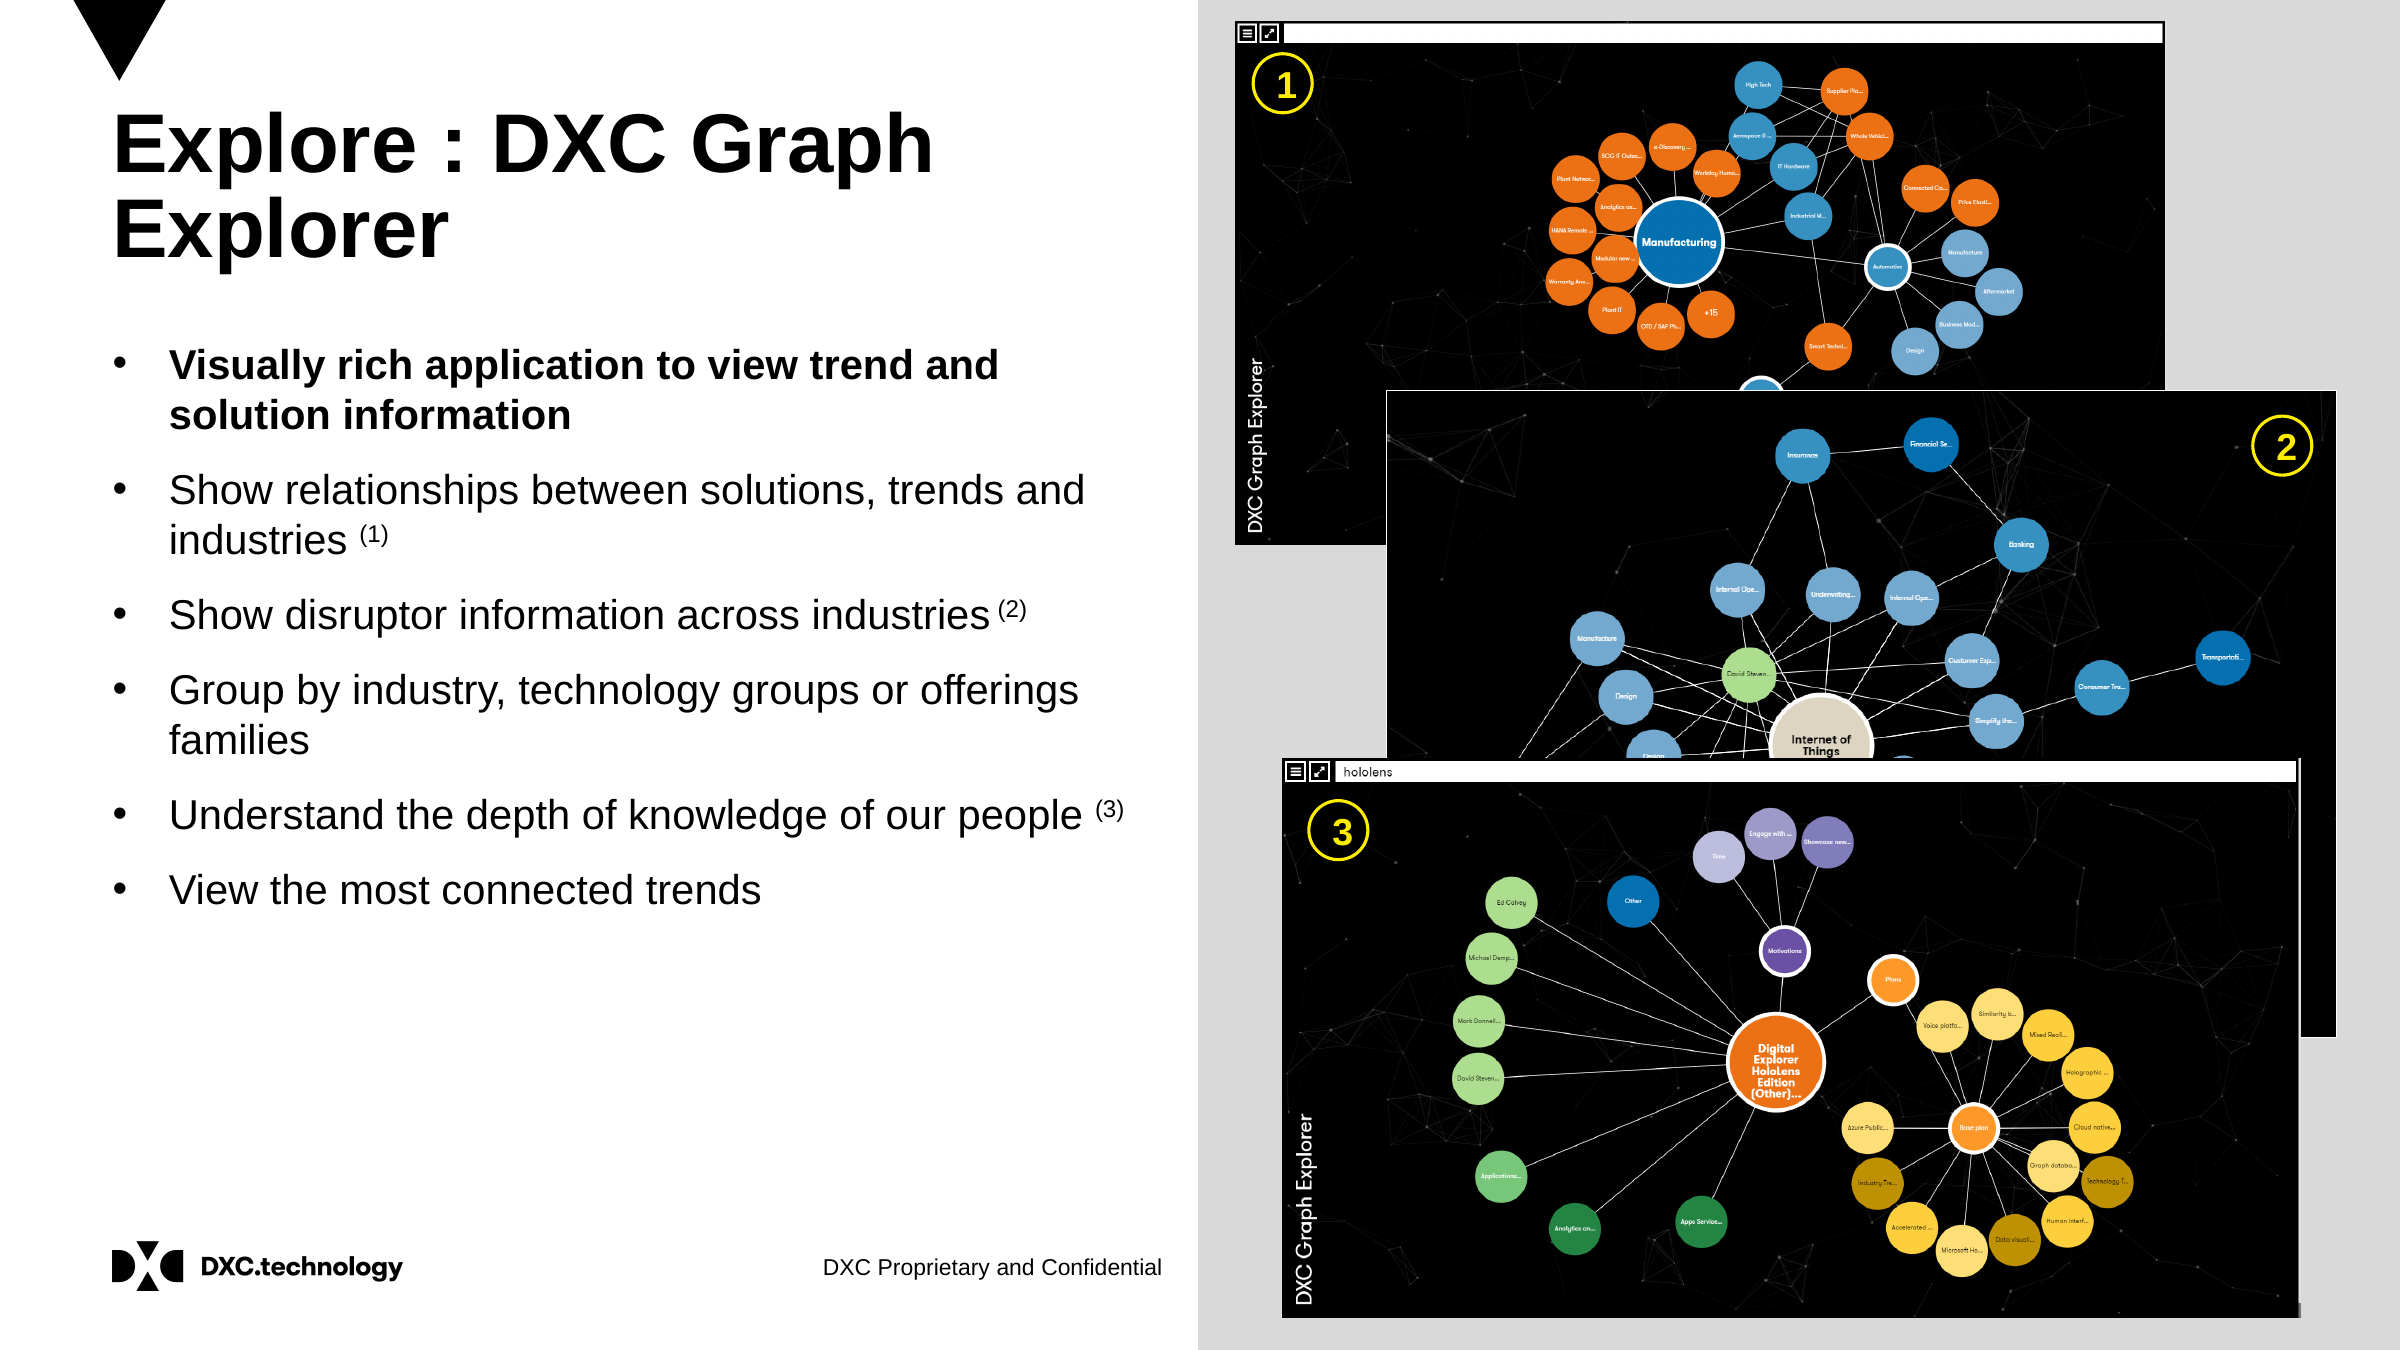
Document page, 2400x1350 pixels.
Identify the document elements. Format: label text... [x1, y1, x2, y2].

title Explore : DXC Graph Explorer [112, 104, 1163, 337]
list Visually rich application to view trend and solution information Show relationships between solutions, trends and industries (1) Show disruptor information across industries (2) Group by industry, technology groups or offerings families Understand the depth of knowledge of our people (3) View the most connected trends [112, 337, 1163, 1178]
text_box [1198, 0, 2400, 1350]
picture [1235, 21, 2337, 1318]
